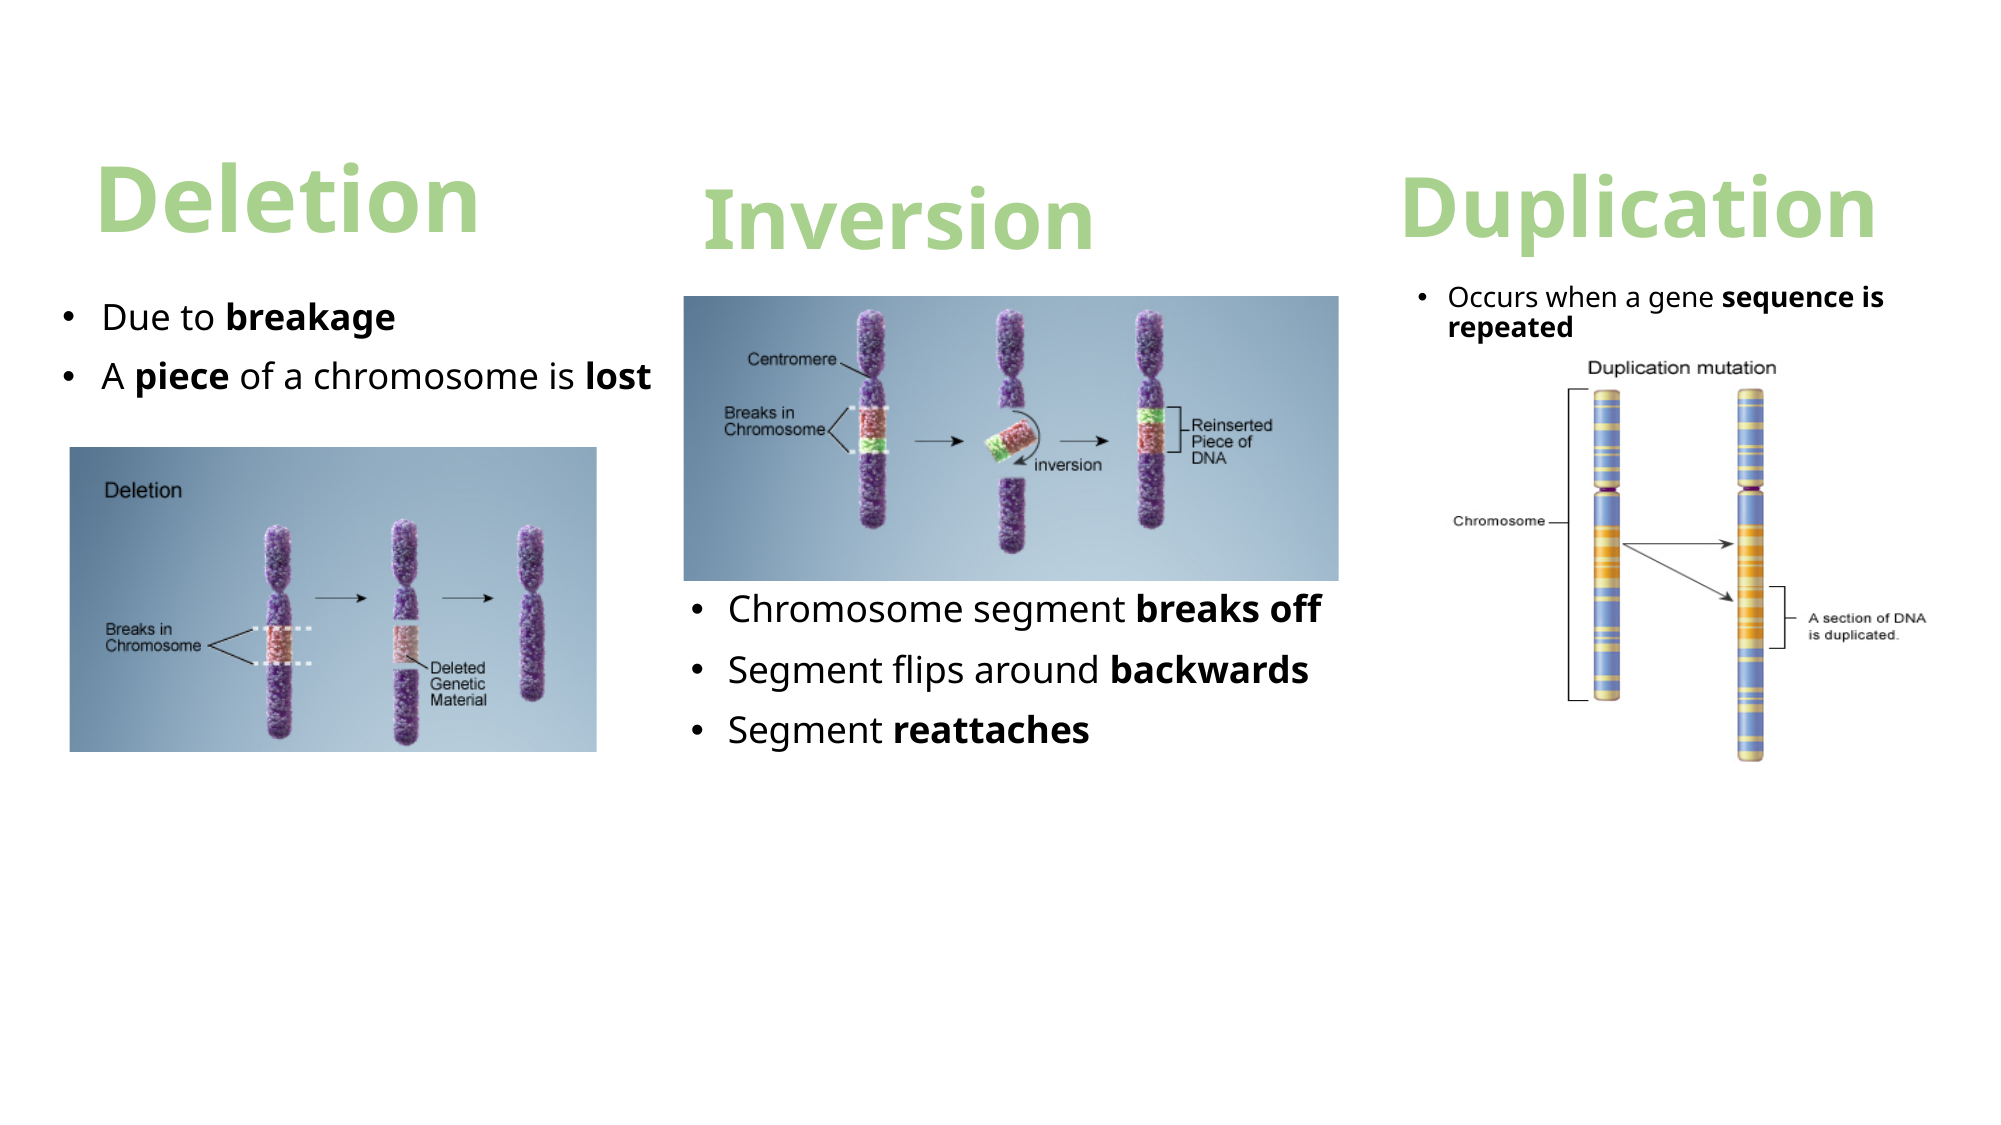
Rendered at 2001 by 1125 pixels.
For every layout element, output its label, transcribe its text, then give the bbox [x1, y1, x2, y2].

text_box Inversion [675, 153, 1126, 292]
list Due to breakage A piece of a chromosome is lost [47, 291, 669, 418]
text_box Chromosome segment breaks off Segment flips around backwards Segment reattaches [675, 583, 1339, 767]
title Deletion [17, 142, 560, 265]
text_box Occurs when a gene sequence is repeated [1402, 275, 1977, 352]
picture [1434, 354, 1943, 767]
picture [683, 296, 1339, 581]
text_box Duplication [1370, 142, 1908, 280]
picture [69, 447, 597, 752]
